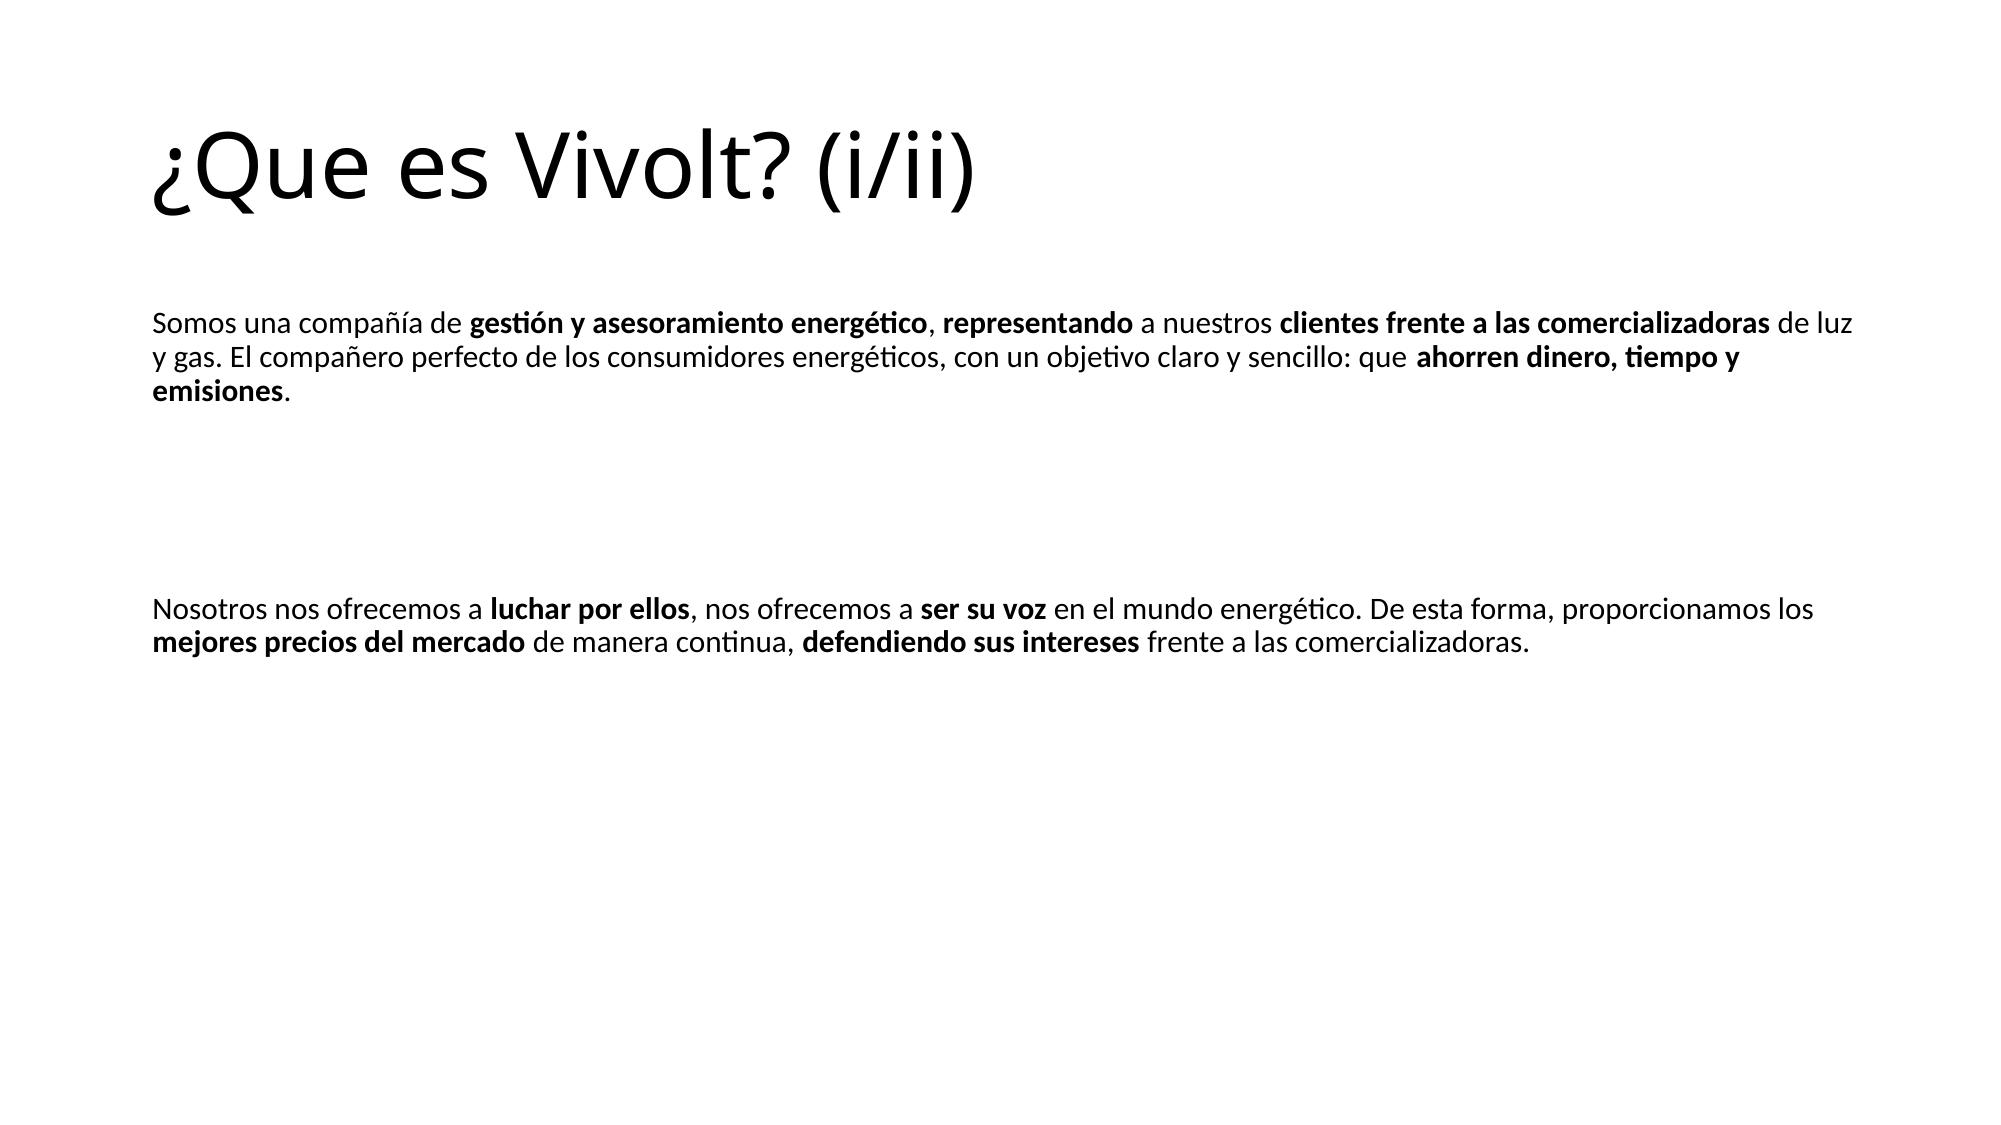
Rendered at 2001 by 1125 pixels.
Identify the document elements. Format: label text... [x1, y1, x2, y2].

title ¿Que es Vivolt? (i/ii) [137, 59, 1863, 278]
list Somos una compañía de gestión y asesoramiento energético, representando a nuestros clientes frente a las comercializadoras de luz y gas. El compañero perfecto de los consumidores energéticos, con un objetivo claro y sencillo: que ahorren dinero, tiempo y emisiones. Nosotros nos ofrecemos a luchar por ellos, nos ofrecemos a ser su voz en el mundo energético. De esta forma, proporcionamos los mejores precios del mercado de manera continua, defendiendo sus intereses frente a las comercializadoras. [137, 299, 1876, 1033]
